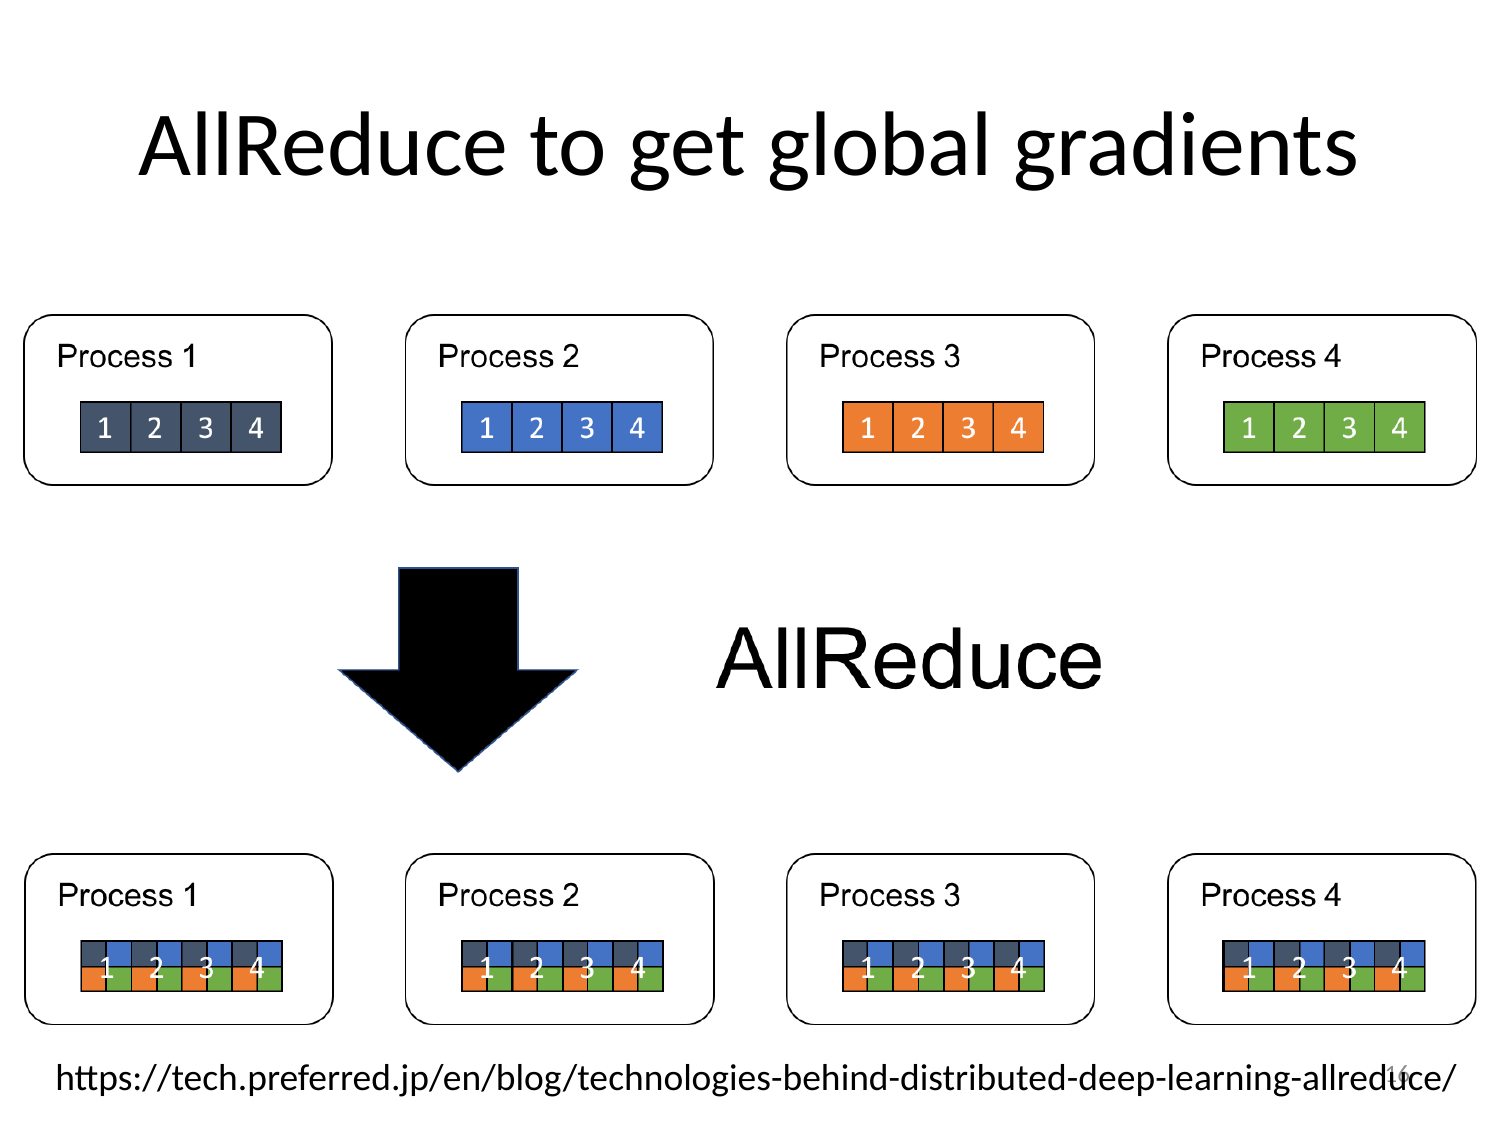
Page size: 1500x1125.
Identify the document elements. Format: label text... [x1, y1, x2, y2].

picture [23, 314, 1477, 1025]
text_box https://tech.preferred.jp/en/blog/technologies-behind-distributed-deep-learning-allreduce/ [40, 1045, 1484, 1106]
title AllReduce to get global gradients [75, 45, 1425, 233]
